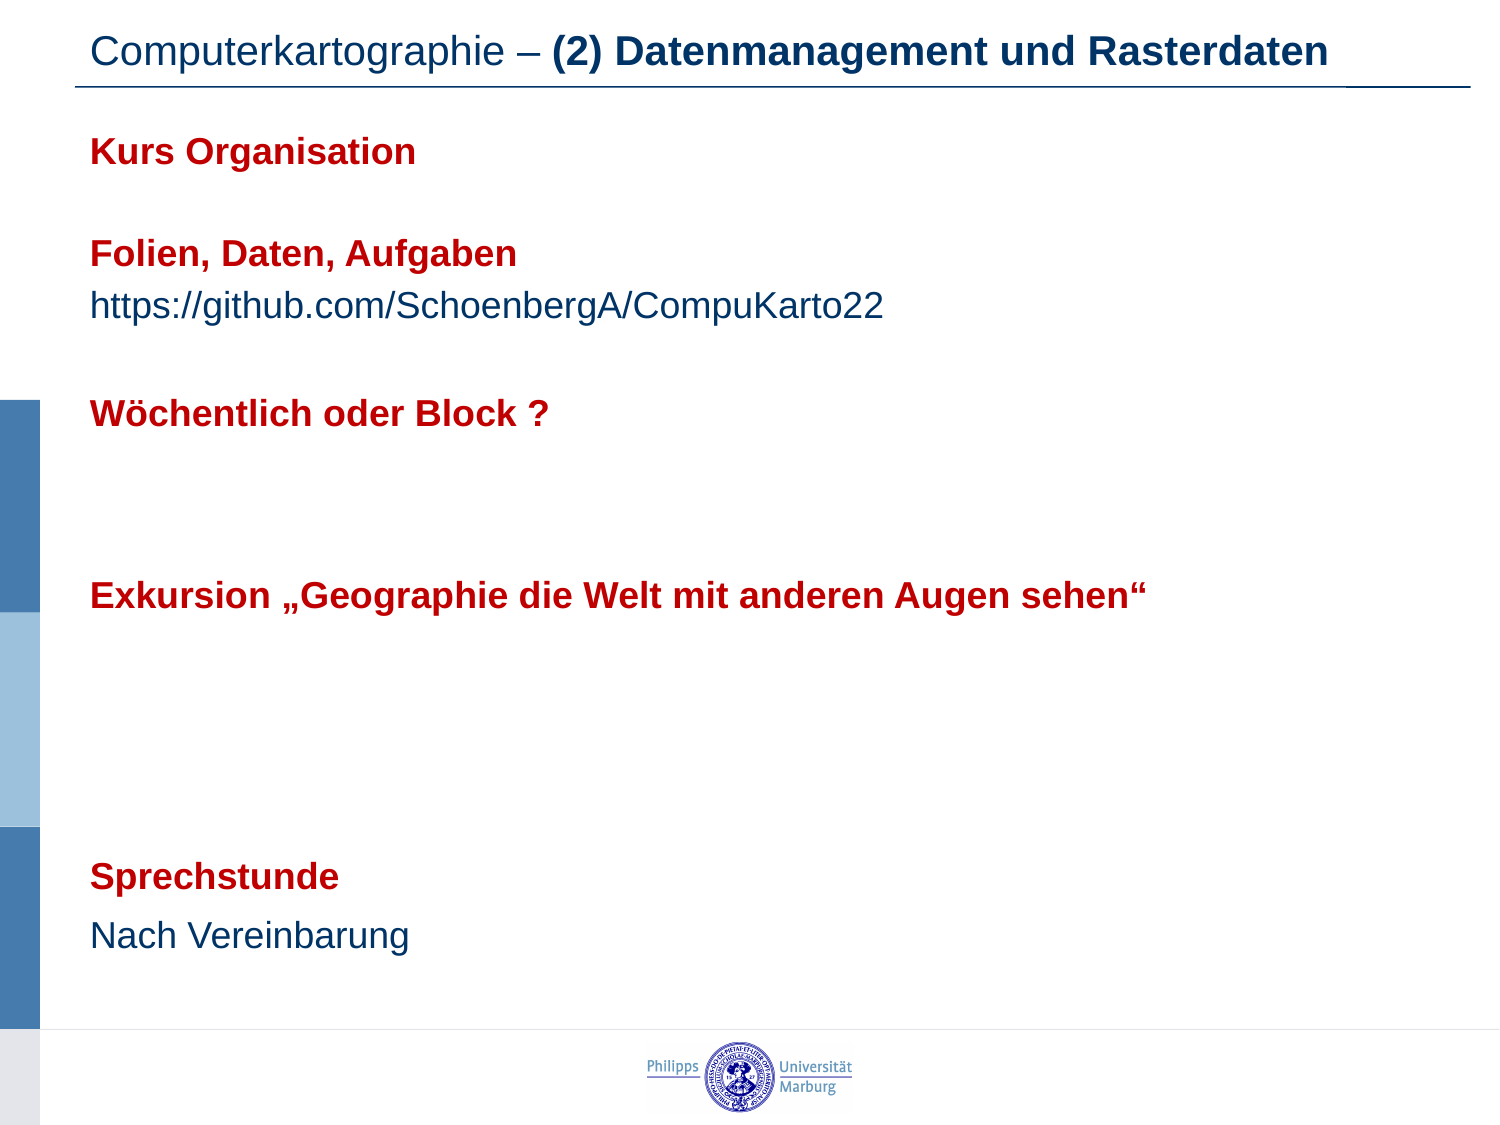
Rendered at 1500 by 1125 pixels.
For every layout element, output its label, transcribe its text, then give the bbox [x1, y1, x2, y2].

text_box Sprechstunde [74, 844, 1471, 903]
text_box Folien, Daten, Aufgaben https://github.com/SchoenbergA/CompuKarto22 [74, 221, 1471, 334]
text_box Computerkartographie – (2) Datenmanagement und Rasterdaten [74, 7, 1425, 90]
text_box Kurs Organisation [74, 119, 1471, 180]
text_box Wöchentlich oder Block ? [74, 382, 1471, 442]
text_box Nach Vereinbarung [74, 903, 1471, 964]
picture [646, 1041, 853, 1113]
text_box Exkursion „Geographie die Welt mit anderen Augen sehen“ [74, 563, 1471, 624]
